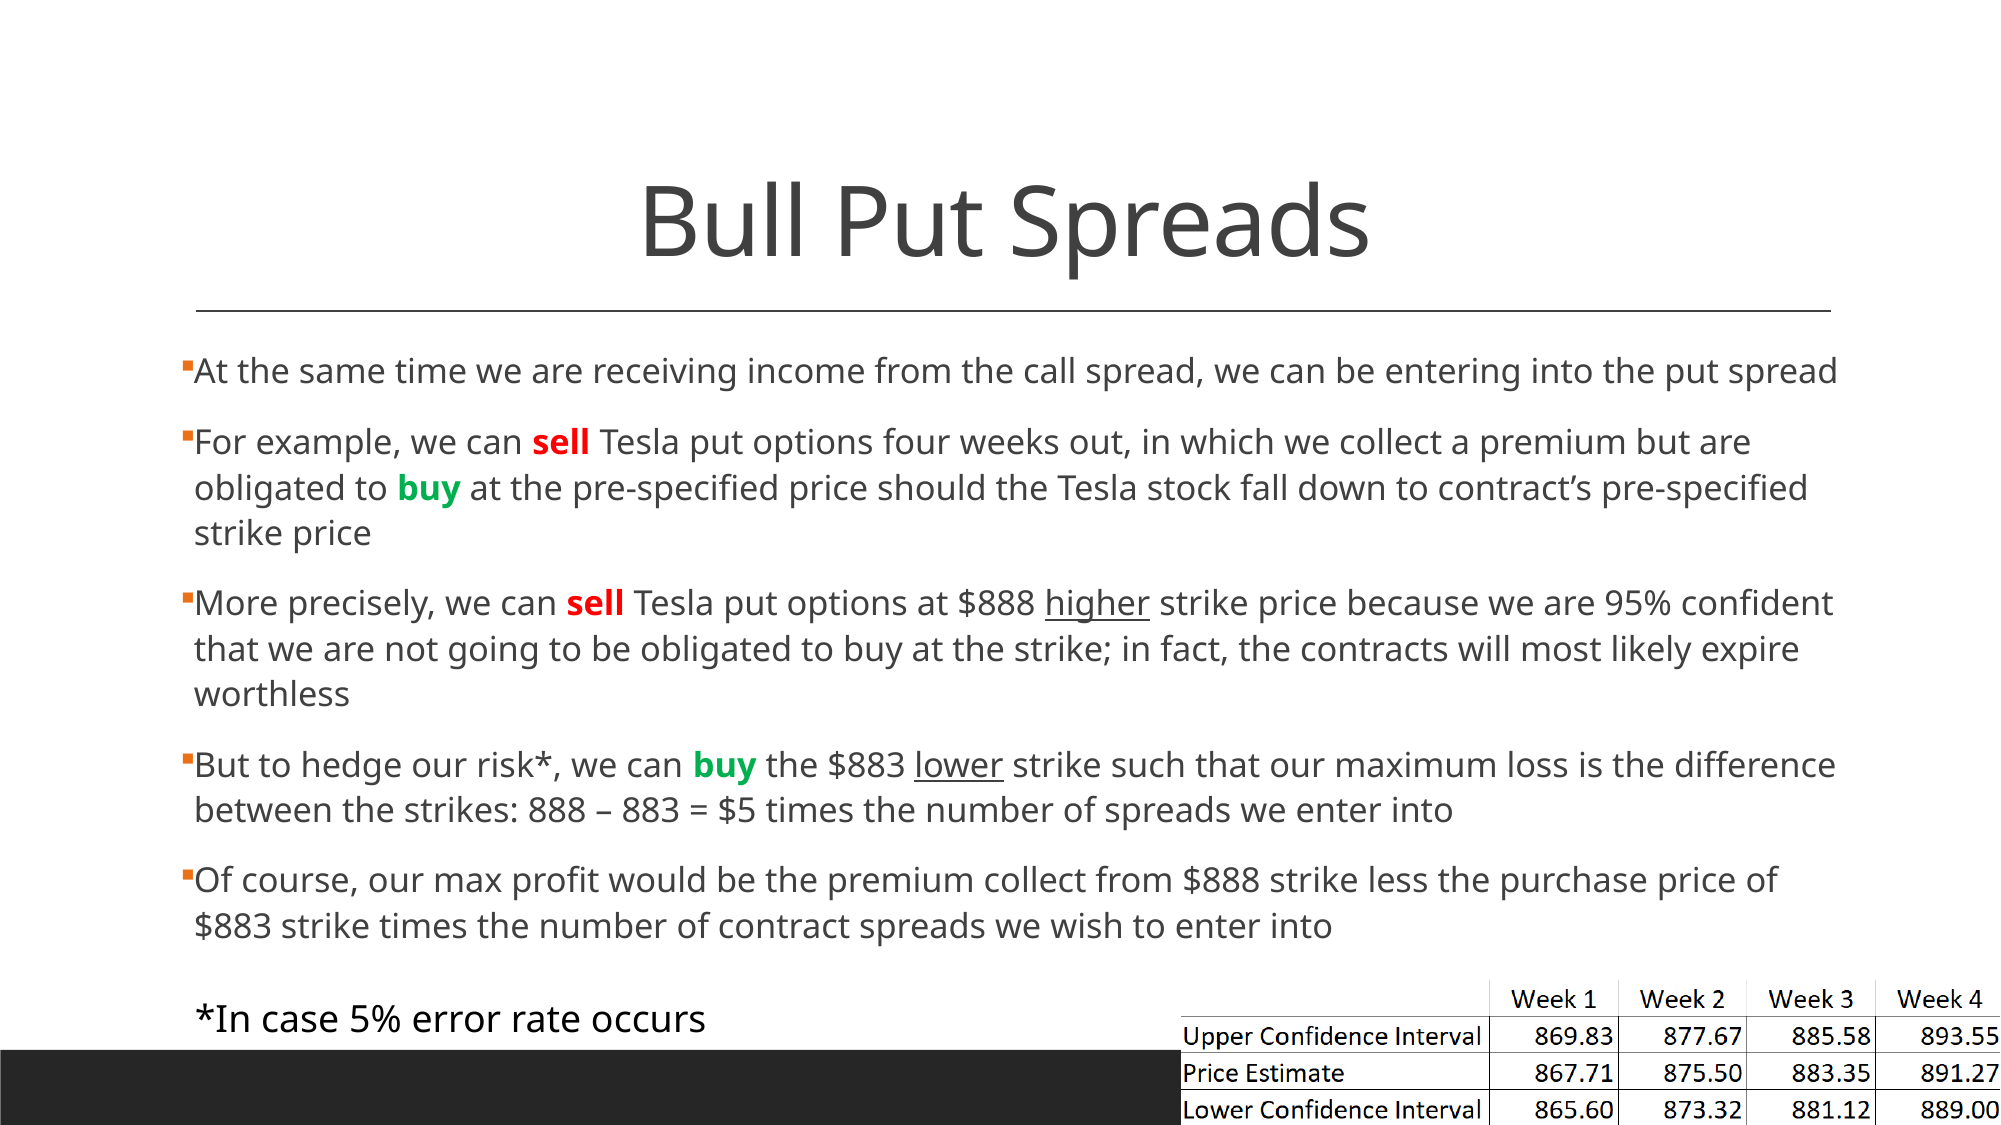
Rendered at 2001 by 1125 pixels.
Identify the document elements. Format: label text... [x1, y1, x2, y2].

text_box *In case 5% error rate occurs [179, 987, 819, 1048]
title Bull Put Spreads [180, 47, 1830, 285]
picture [1180, 979, 2000, 1125]
list At the same time we are receiving income from the call spread, we can be entering into the put spread For example, we can sell Tesla put options four weeks out, in which we collect a premium but are obligated to buy at the pre-specified price should the Tesla stock fall down to contract’s pre-specified strike price More precisely, we can sell Tesla put options at $888 higher strike price because we are 95% confident that we are not going to be obligated to buy at the strike; in fact, the contracts will most likely expire worthless But to hedge our risk*, we can buy the $883 lower strike such that our maximum loss is the difference between the strikes: 888 – 883 = $5 times the number of spreads we enter into Of course, our max profit would be the premium collect from $888 strike less the purchase price of $883 strike times the number of contract spreads we wish to enter into [180, 338, 1855, 991]
